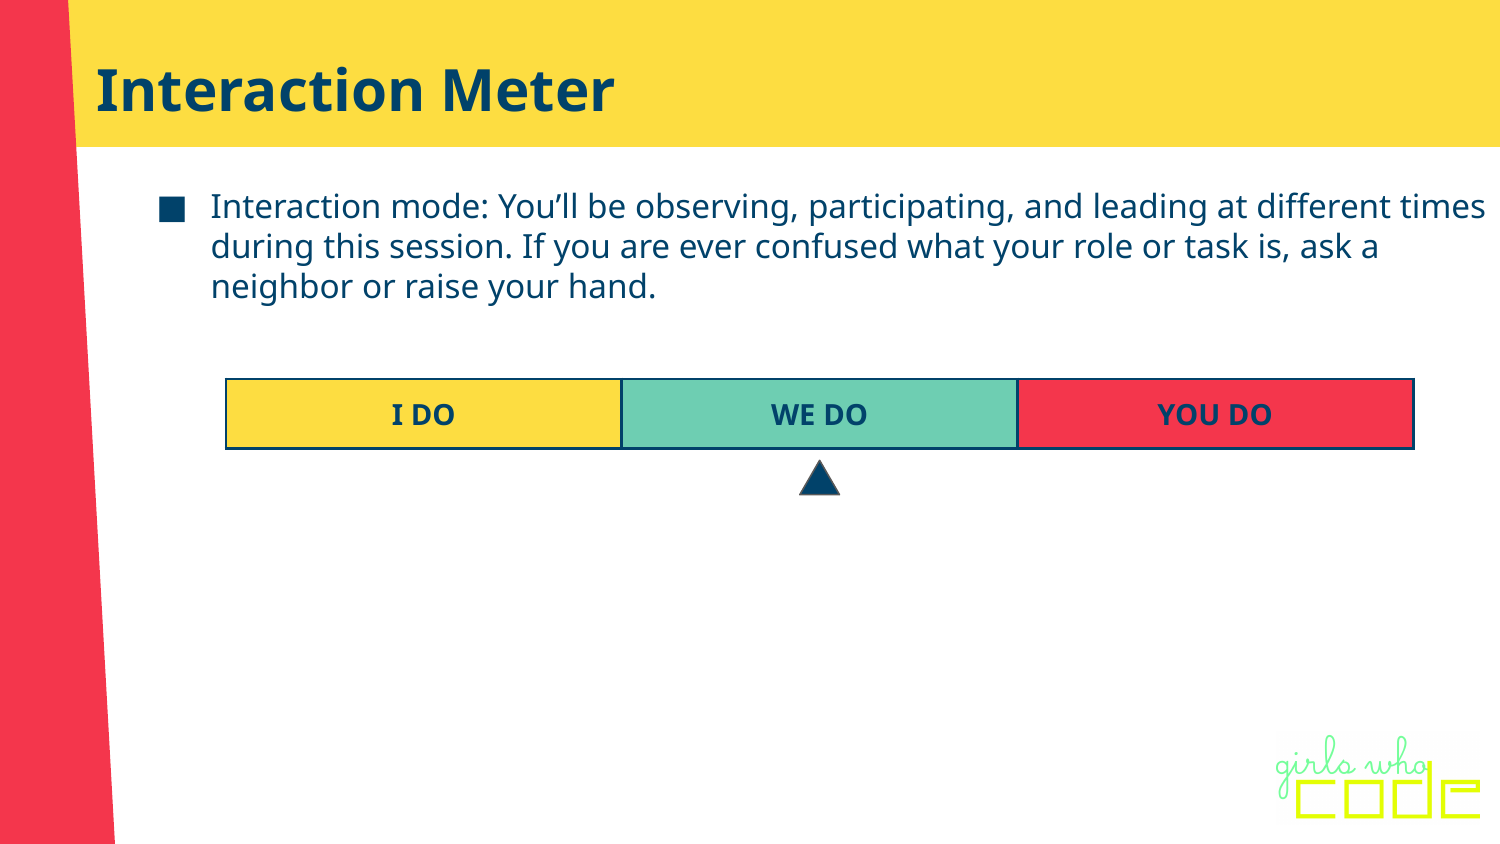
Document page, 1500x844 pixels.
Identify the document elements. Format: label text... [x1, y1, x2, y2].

text_box [799, 460, 840, 495]
text_box Interaction mode: You’ll be observing, participating, and leading at different times during this session. If you are ever confused what your role or task is, ask a neighbor or raise your hand. [120, 170, 1500, 731]
text_box [69, 0, 1500, 147]
table_header WE DO [623, 380, 1016, 447]
table_header I DO [227, 380, 620, 447]
text_box Interaction Meter [81, 38, 1480, 133]
table_header YOU DO [1019, 380, 1412, 447]
text_box [0, 0, 115, 844]
picture [1276, 730, 1480, 826]
